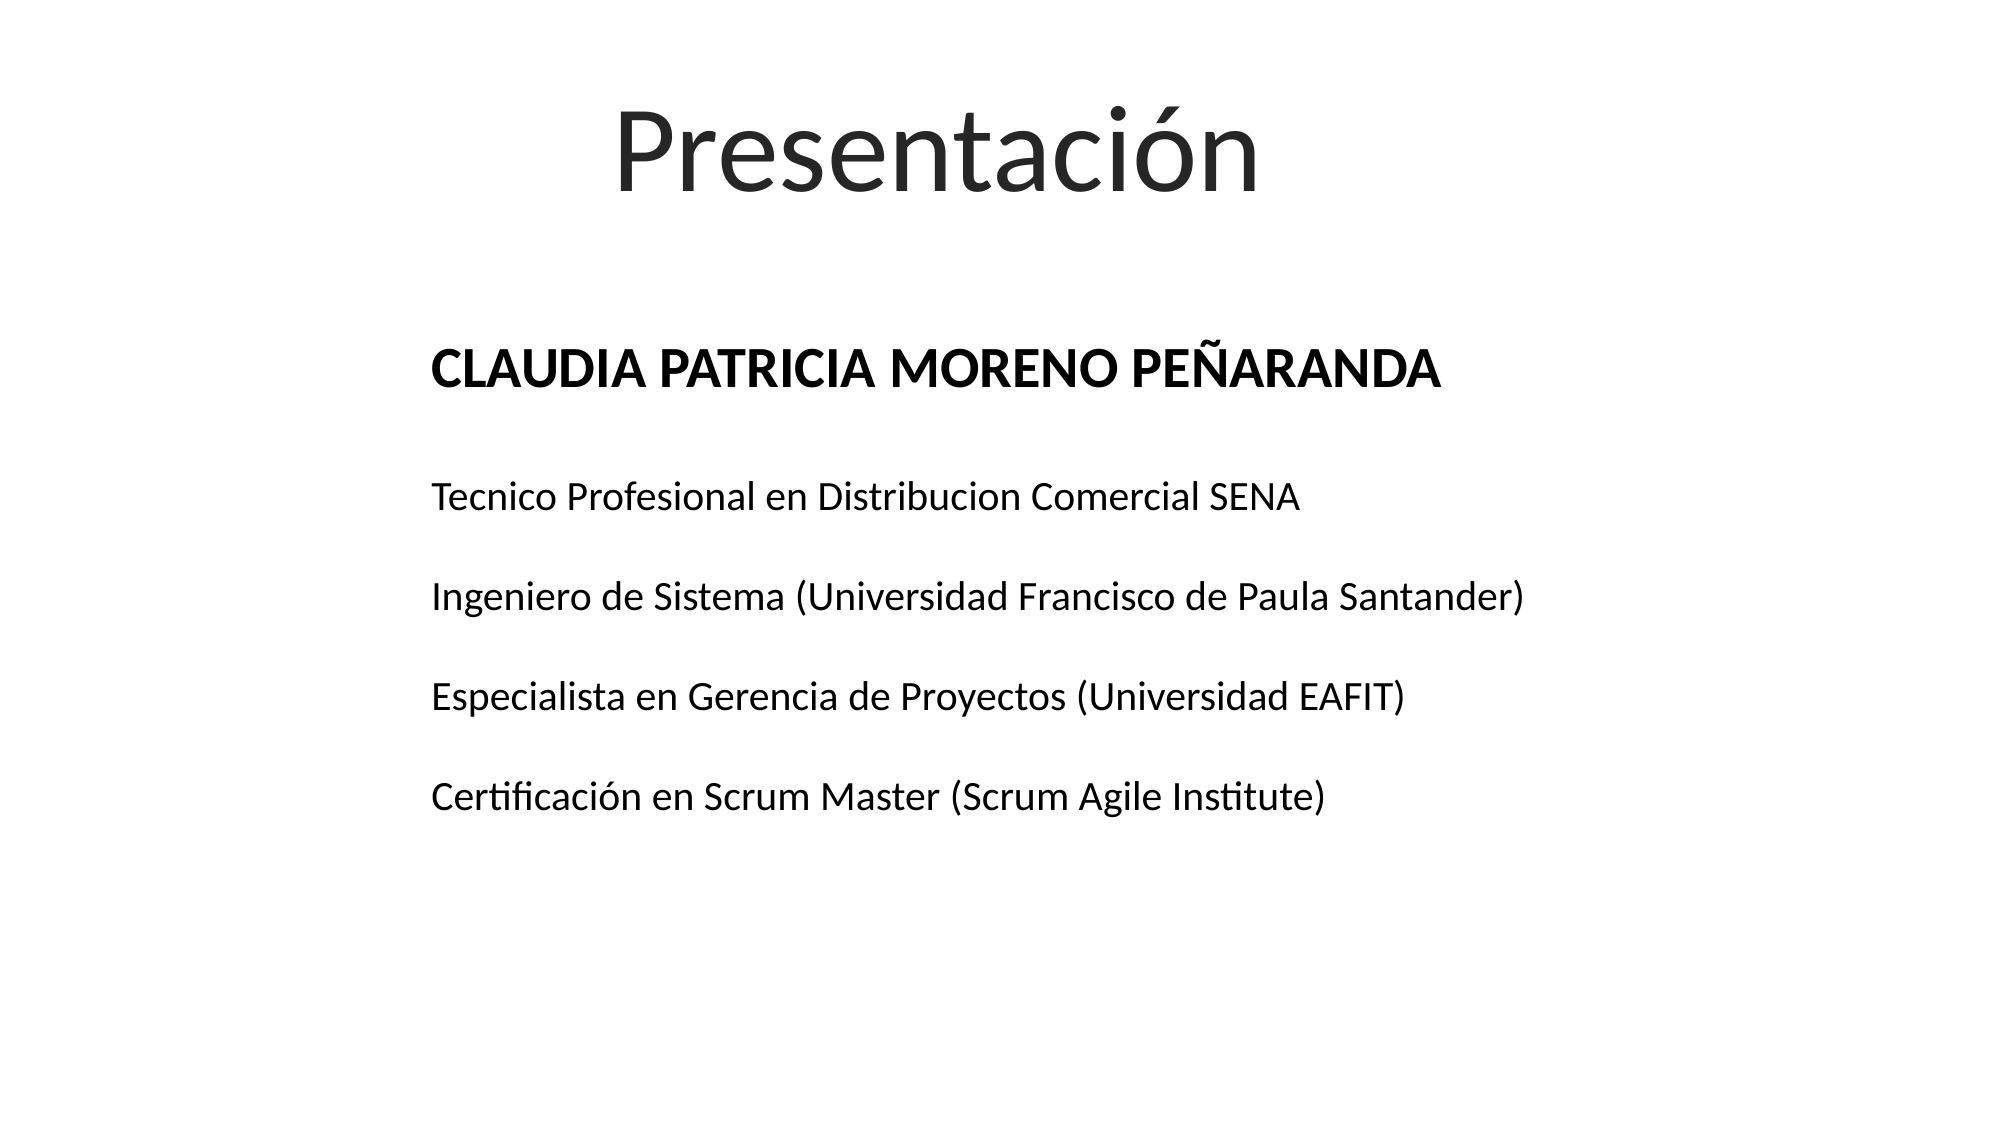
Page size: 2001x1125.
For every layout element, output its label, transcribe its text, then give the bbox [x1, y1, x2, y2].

title Presentación [345, 76, 1530, 227]
text_box CLAUDIA PATRICIA MORENO PEÑARANDA Tecnico Profesional en Distribucion Comercial SENA Ingeniero de Sistema (Universidad Francisco de Paula Santander) Especialista en Gerencia de Proyectos (Universidad EAFIT) Certificación en Scrum Master (Scrum Agile Institute) [416, 321, 1560, 827]
